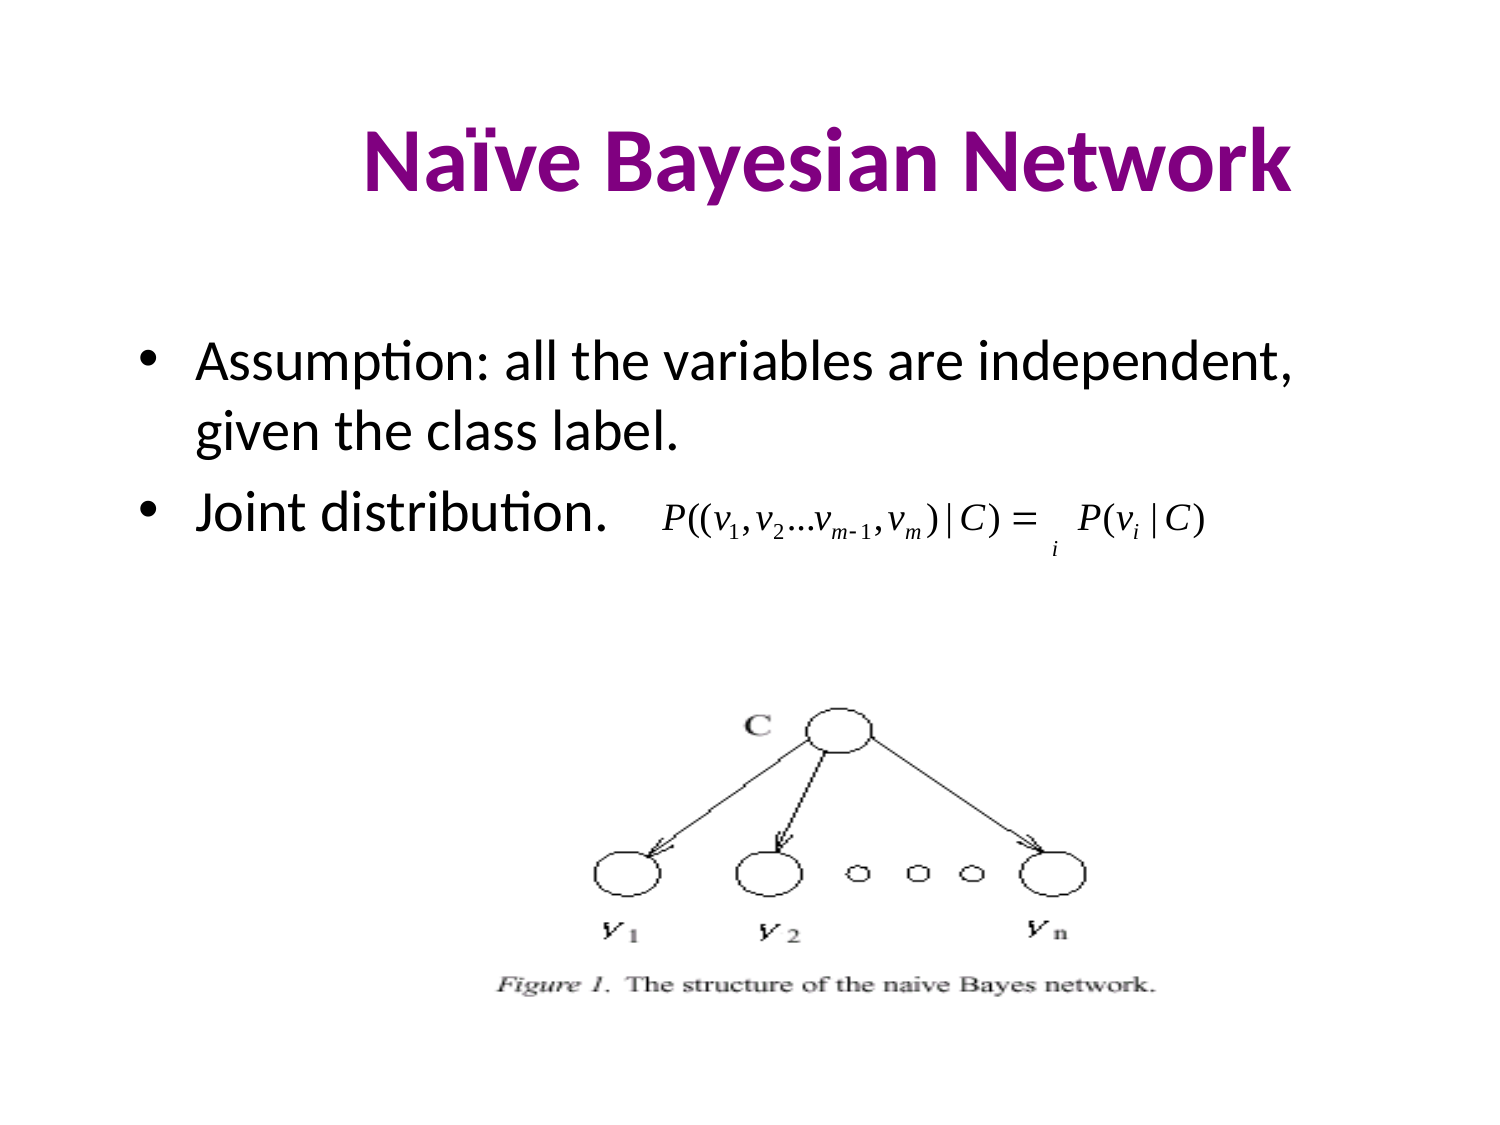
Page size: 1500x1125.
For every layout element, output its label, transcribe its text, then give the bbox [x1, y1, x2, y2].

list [478, 656, 1164, 1052]
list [655, 491, 1211, 567]
list Assumption: all the variables are independent, given the class label. Joint distribution. [123, 314, 1399, 640]
title Naïve Bayesian Network [188, 35, 1468, 275]
